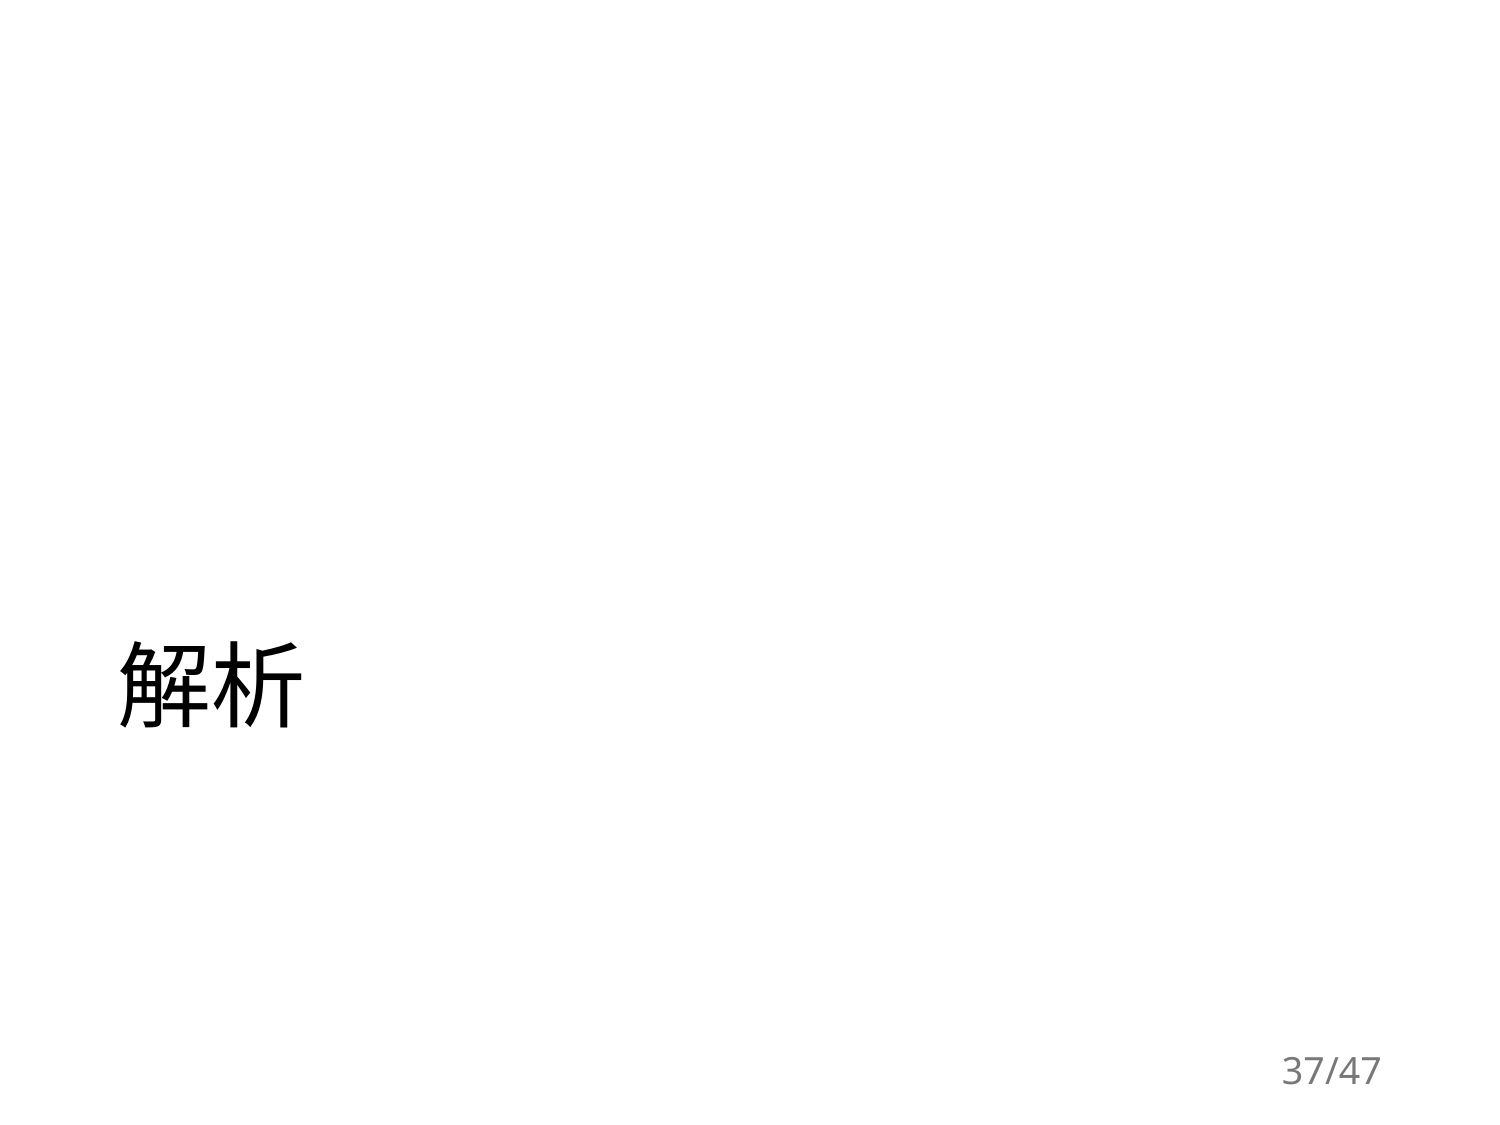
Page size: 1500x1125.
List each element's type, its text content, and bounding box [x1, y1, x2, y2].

slide_number 37/47 [1059, 1042, 1397, 1103]
title 解析 [102, 280, 1397, 749]
